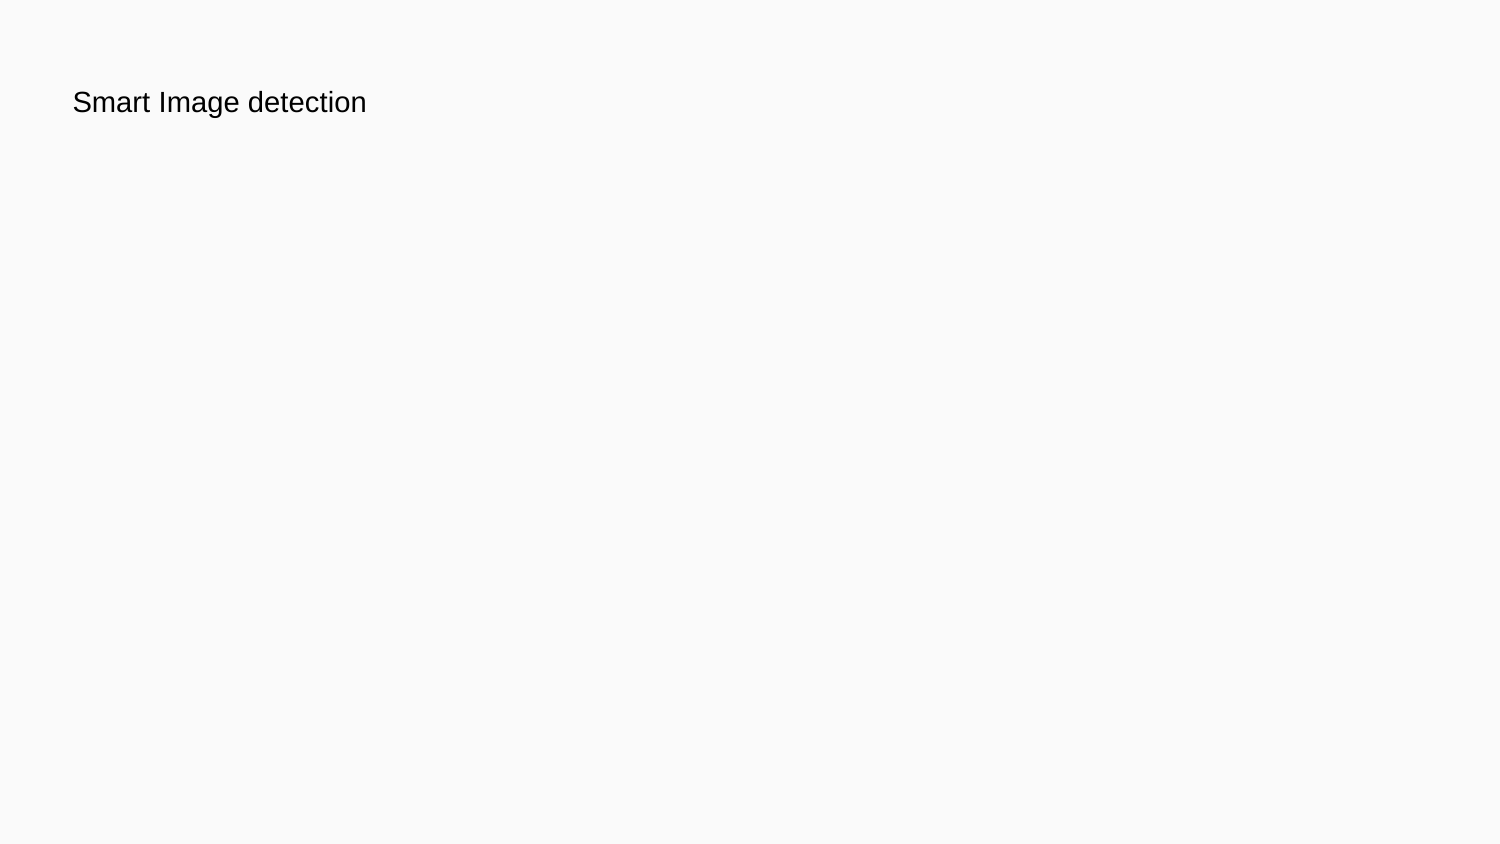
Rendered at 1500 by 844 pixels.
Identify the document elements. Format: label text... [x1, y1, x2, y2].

text_box Smart Image detection [57, 68, 1126, 194]
